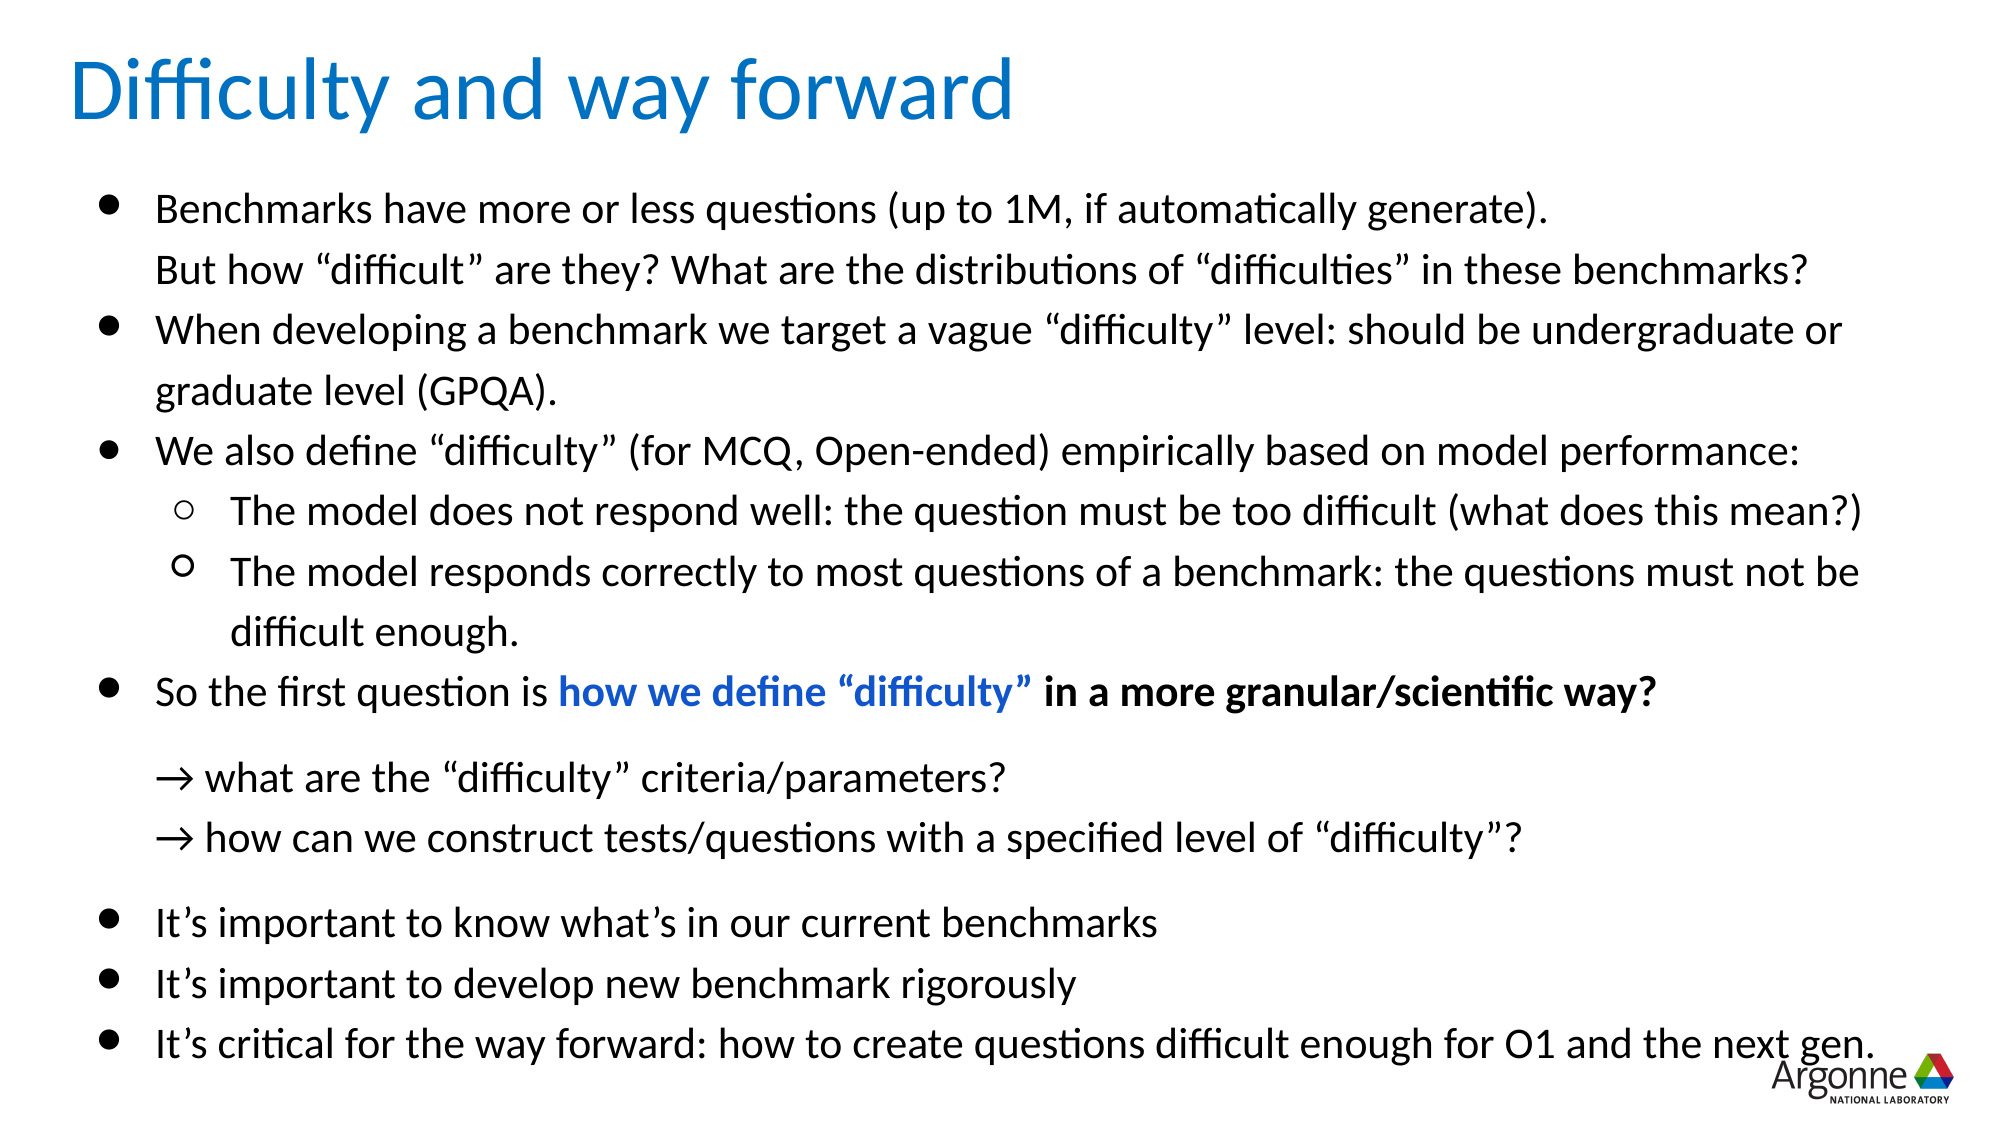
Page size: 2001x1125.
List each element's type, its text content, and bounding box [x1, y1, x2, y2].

title Difficulty and way forward [54, 35, 1864, 147]
text_box [0, 129, 1187, 231]
text_box Benchmarks have more or less questions (up to 1M, if automatically generate). But how “difficult” are they? What are the distributions of “difficulties” in these benchmarks? When developing a benchmark we target a vague “difficulty” level: should be undergraduate or graduate level (GPQA). We also define “difficulty” (for MCQ, Open-ended) empirically based on model performance: The model does not respond well: the question must be too difficult (what does this mean?) The model responds correctly to most questions of a benchmark: the questions must not be difficult enough. So the first question is how we define “difficulty” in a more granular/scientific way? → what are the “difficulty” criteria/parameters? → how can we construct tests/questions with a specified level of “difficulty”? It’s important to know what’s in our current benchmarks It’s important to develop new benchmark rigorously It’s critical for the way forward: how to create questions difficult enough for O1 and the next gen. [65, 164, 1971, 1075]
picture [1760, 1075, 1965, 1115]
